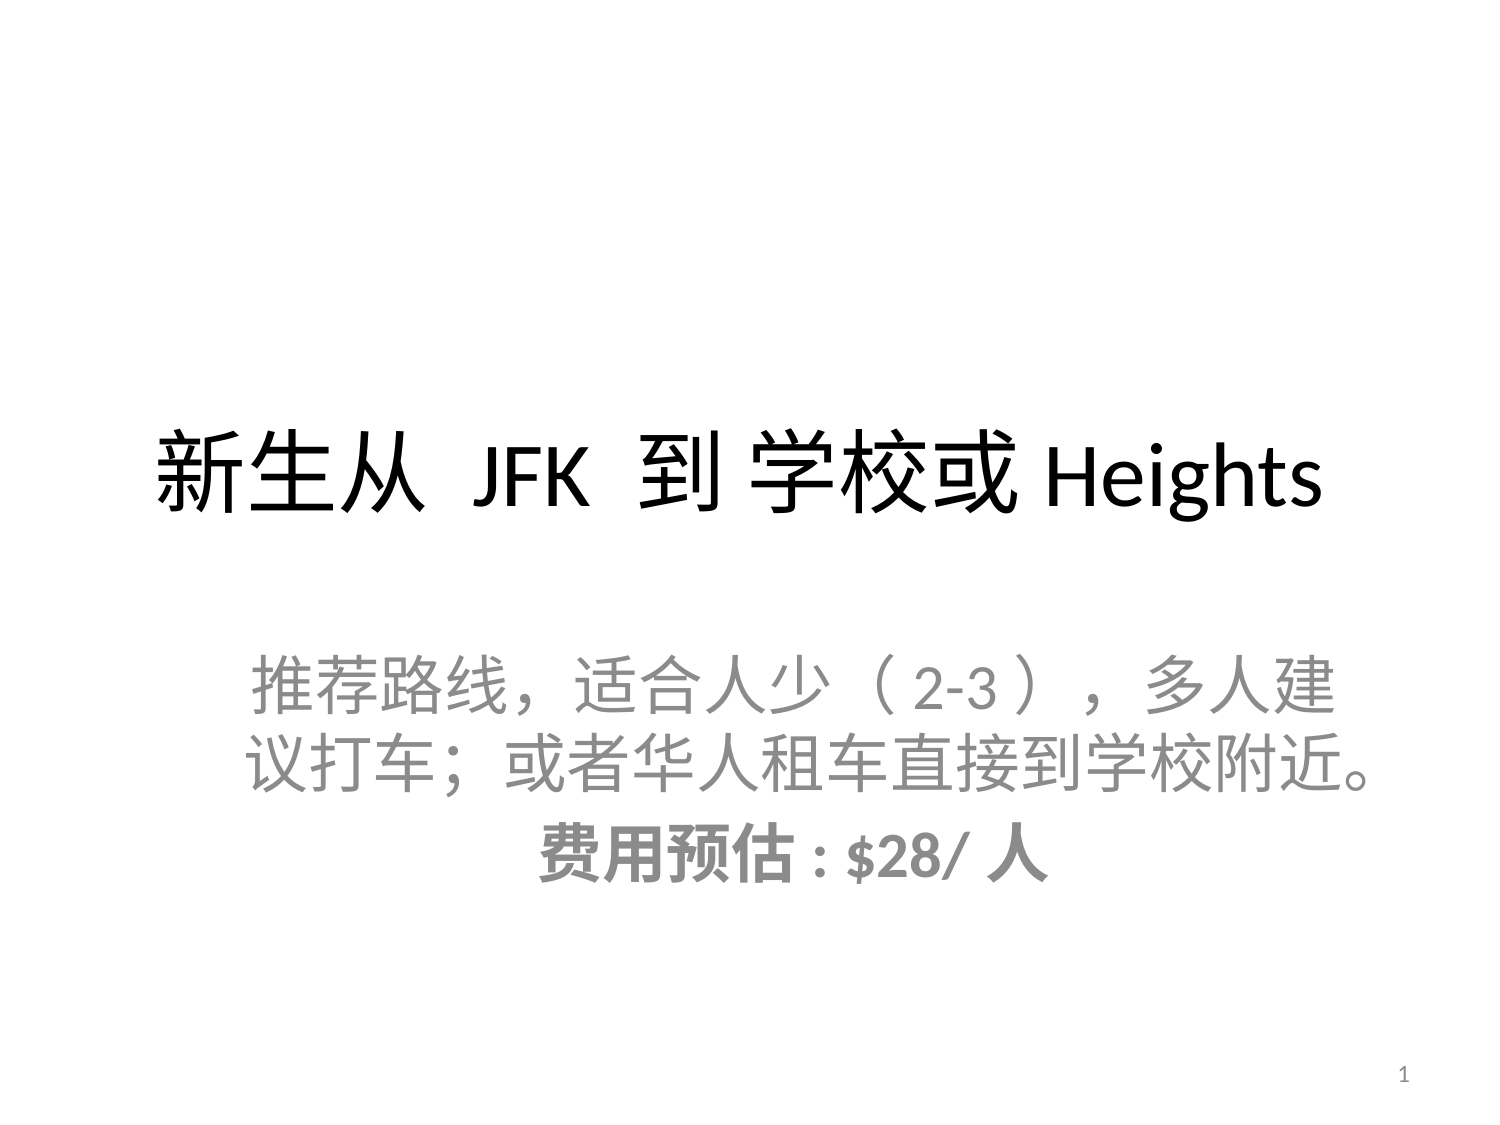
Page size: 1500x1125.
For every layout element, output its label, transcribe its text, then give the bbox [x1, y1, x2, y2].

title 新生从 JFK 到 学校或Heights [112, 349, 1388, 591]
slide_number 1 [1074, 1042, 1425, 1103]
subtitle 推荐路线，适合人少（2-3），多人建议打车；或者华人租车直接到学校附近。 费用预估: $28/人 [225, 637, 1363, 925]
